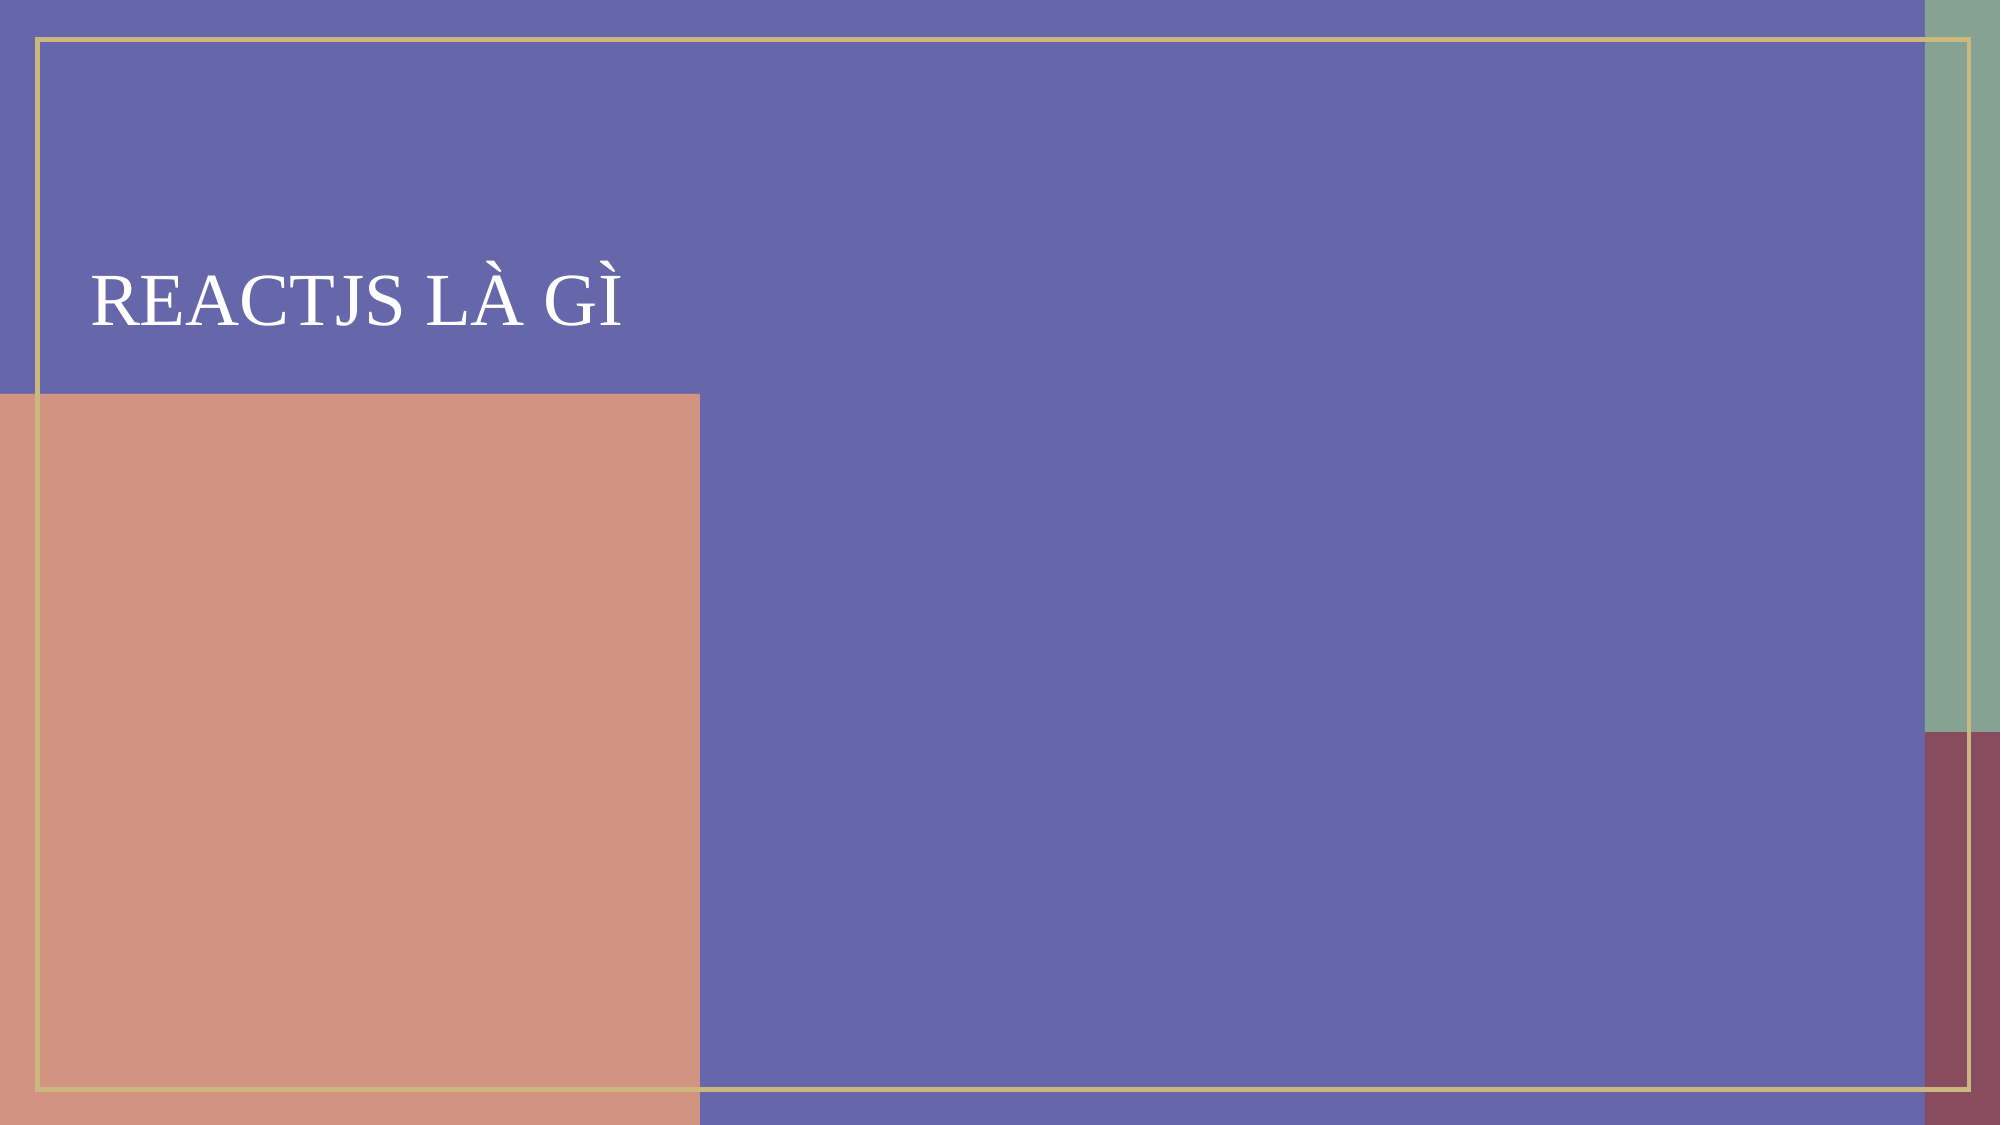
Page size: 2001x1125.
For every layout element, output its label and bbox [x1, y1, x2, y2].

text_box [36, 38, 1970, 1090]
